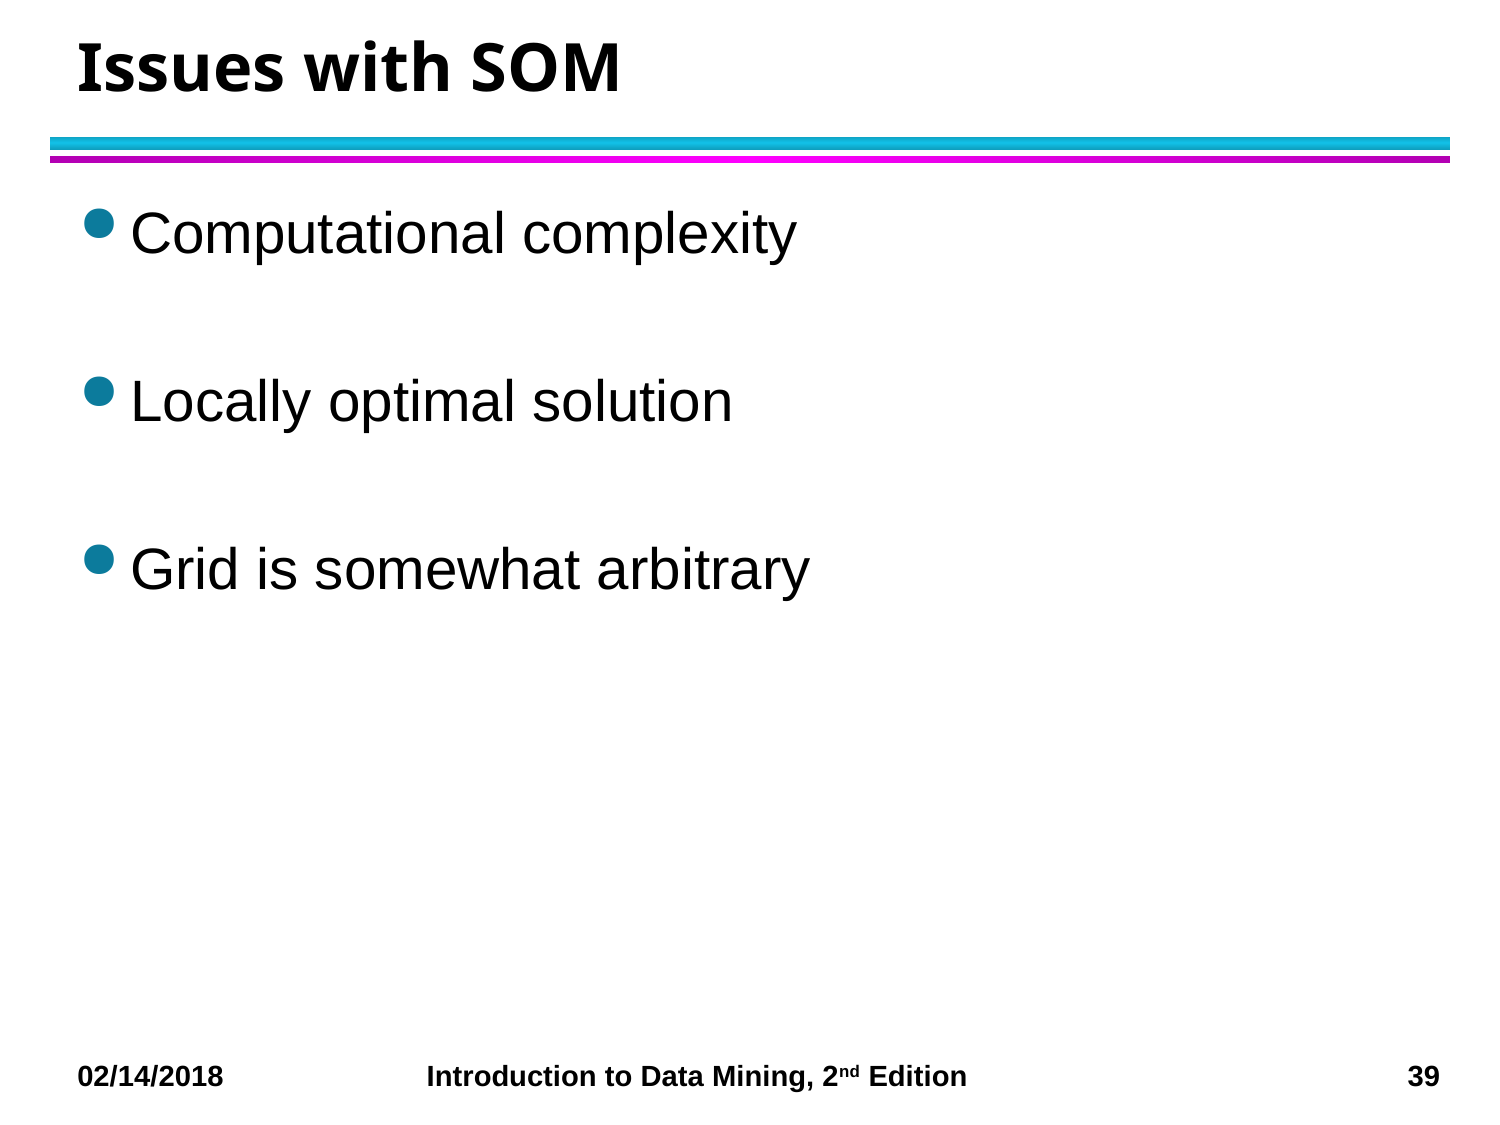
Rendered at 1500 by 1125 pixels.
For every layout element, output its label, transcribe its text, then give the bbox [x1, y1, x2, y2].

list Computational complexity Locally optimal solution Grid is somewhat arbitrary [67, 187, 1432, 1038]
title Issues with SOM [62, 24, 1421, 113]
